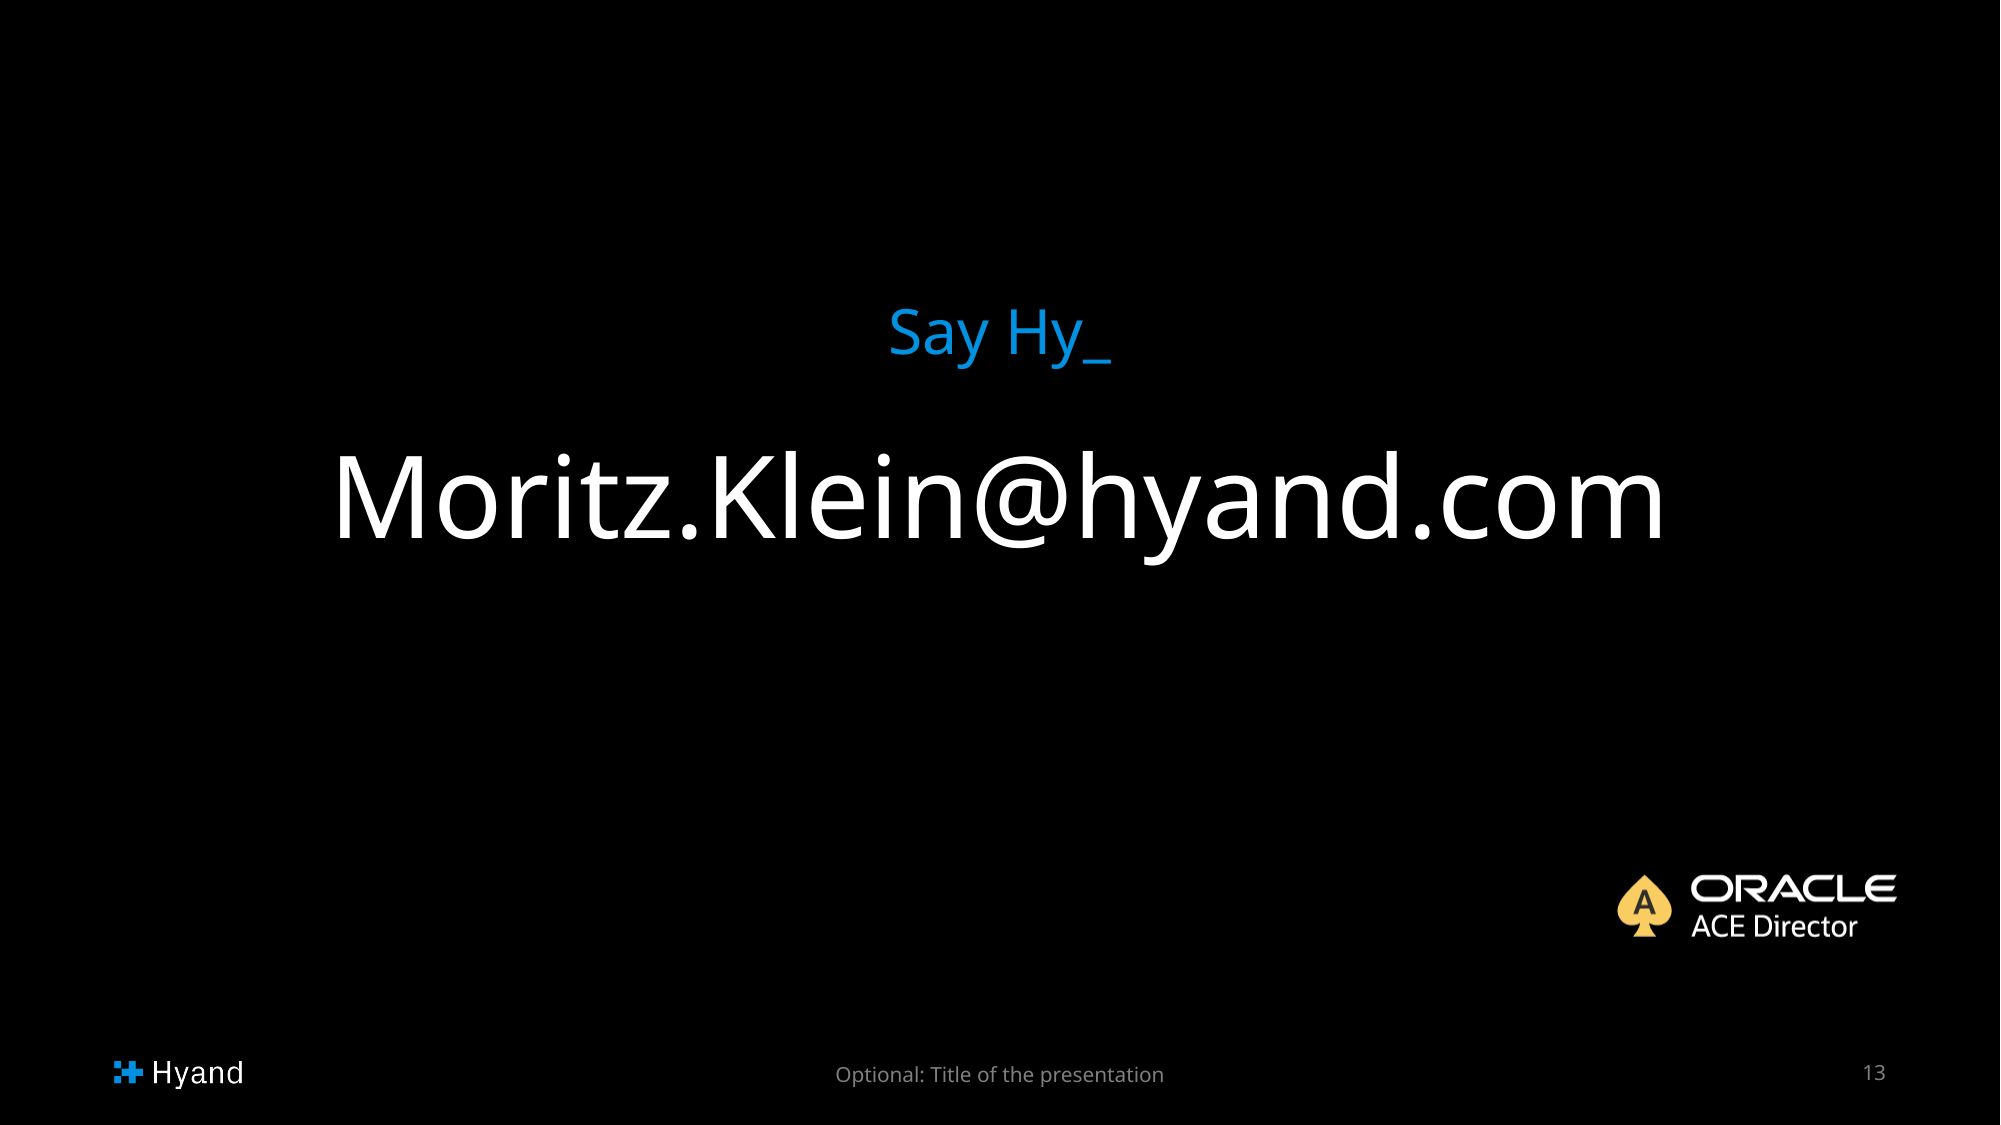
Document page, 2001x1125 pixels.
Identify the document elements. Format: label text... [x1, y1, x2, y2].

title Moritz.Klein@hyand.com [114, 423, 1886, 563]
subtitle Say Hy_ [114, 291, 1886, 368]
slide_number 13 [1781, 1061, 1886, 1087]
footer Optional: Title of the presentation [409, 1061, 1591, 1087]
picture [114, 1061, 242, 1089]
picture [1590, 848, 1924, 964]
